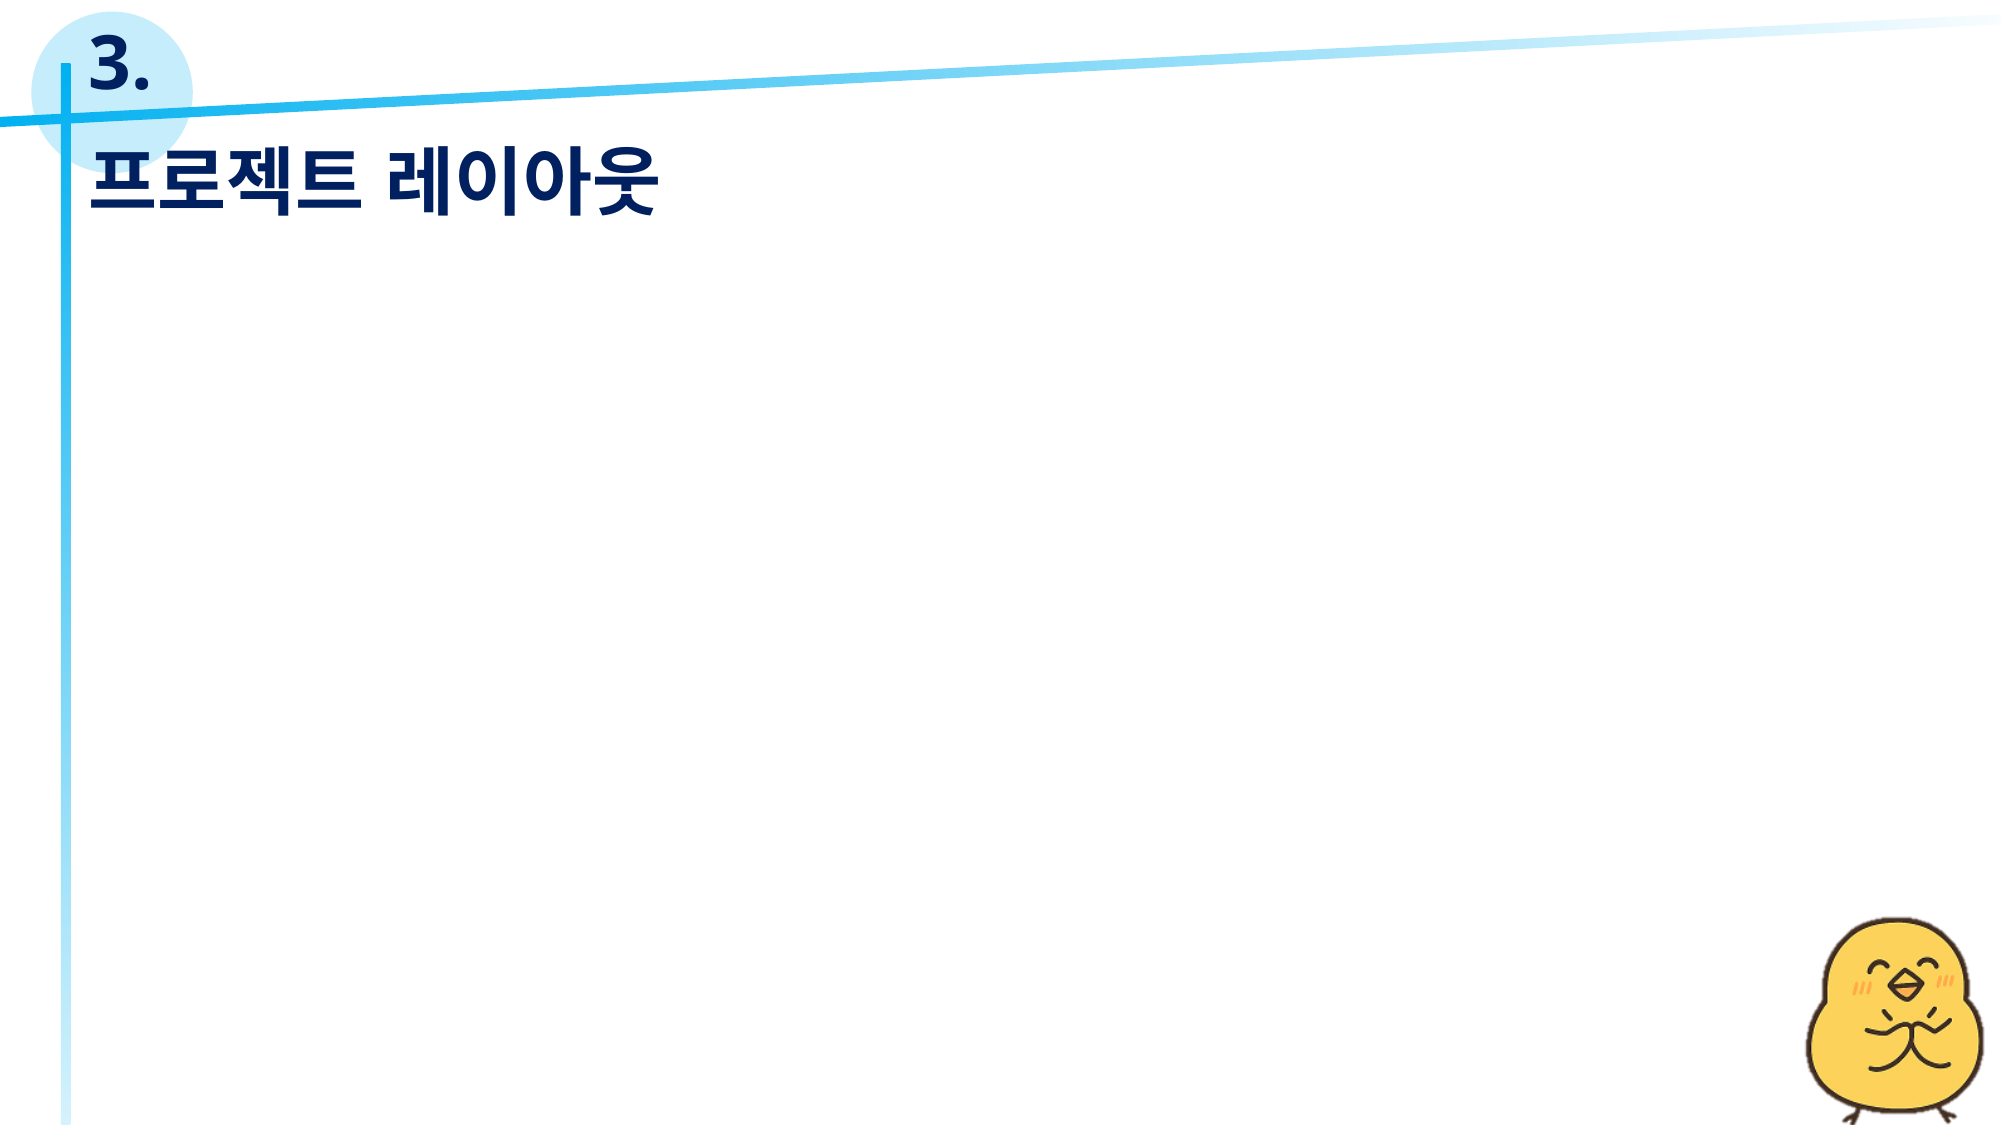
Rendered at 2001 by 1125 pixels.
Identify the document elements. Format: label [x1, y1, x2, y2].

picture [1766, 890, 2001, 1125]
text_box [0, 6, 2000, 1125]
